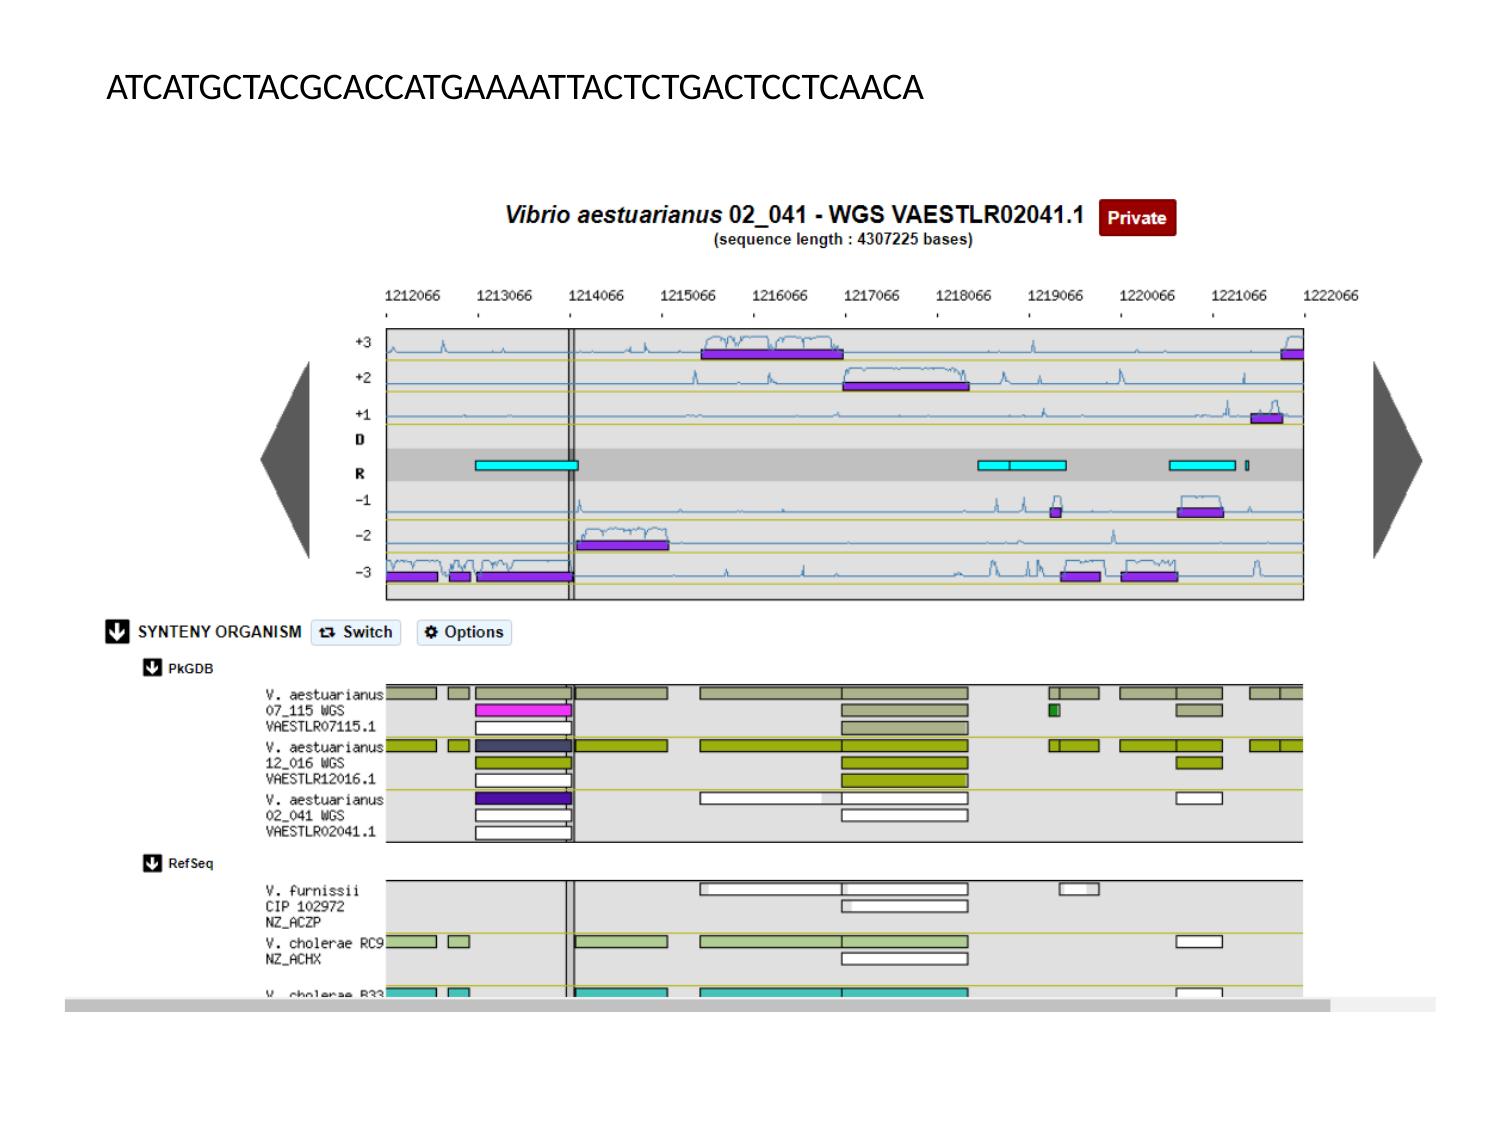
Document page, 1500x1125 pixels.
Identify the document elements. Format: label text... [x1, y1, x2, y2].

picture [64, 172, 1436, 1012]
text_box ATCATGCTACGCACCATGAAAATTACTCTGACTCCTCAACA [91, 54, 949, 115]
